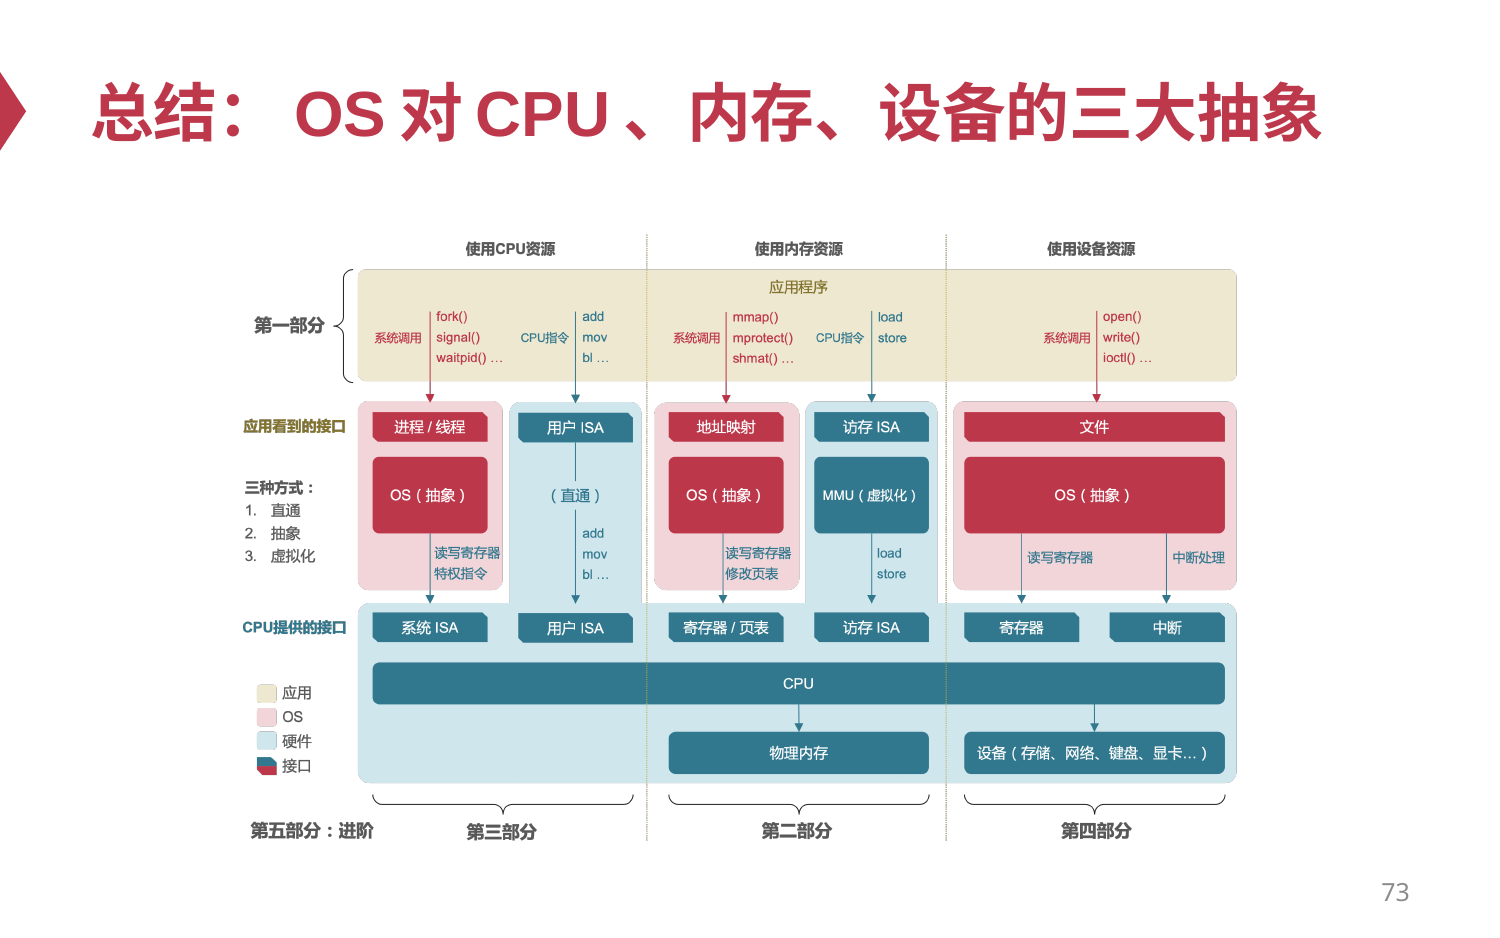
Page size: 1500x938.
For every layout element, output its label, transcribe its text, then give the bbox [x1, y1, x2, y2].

picture [229, 234, 1241, 854]
slide_number 73 [1074, 868, 1425, 919]
title 总结：OS对CPU、内存、设备的三大抽象 [75, 37, 1425, 186]
